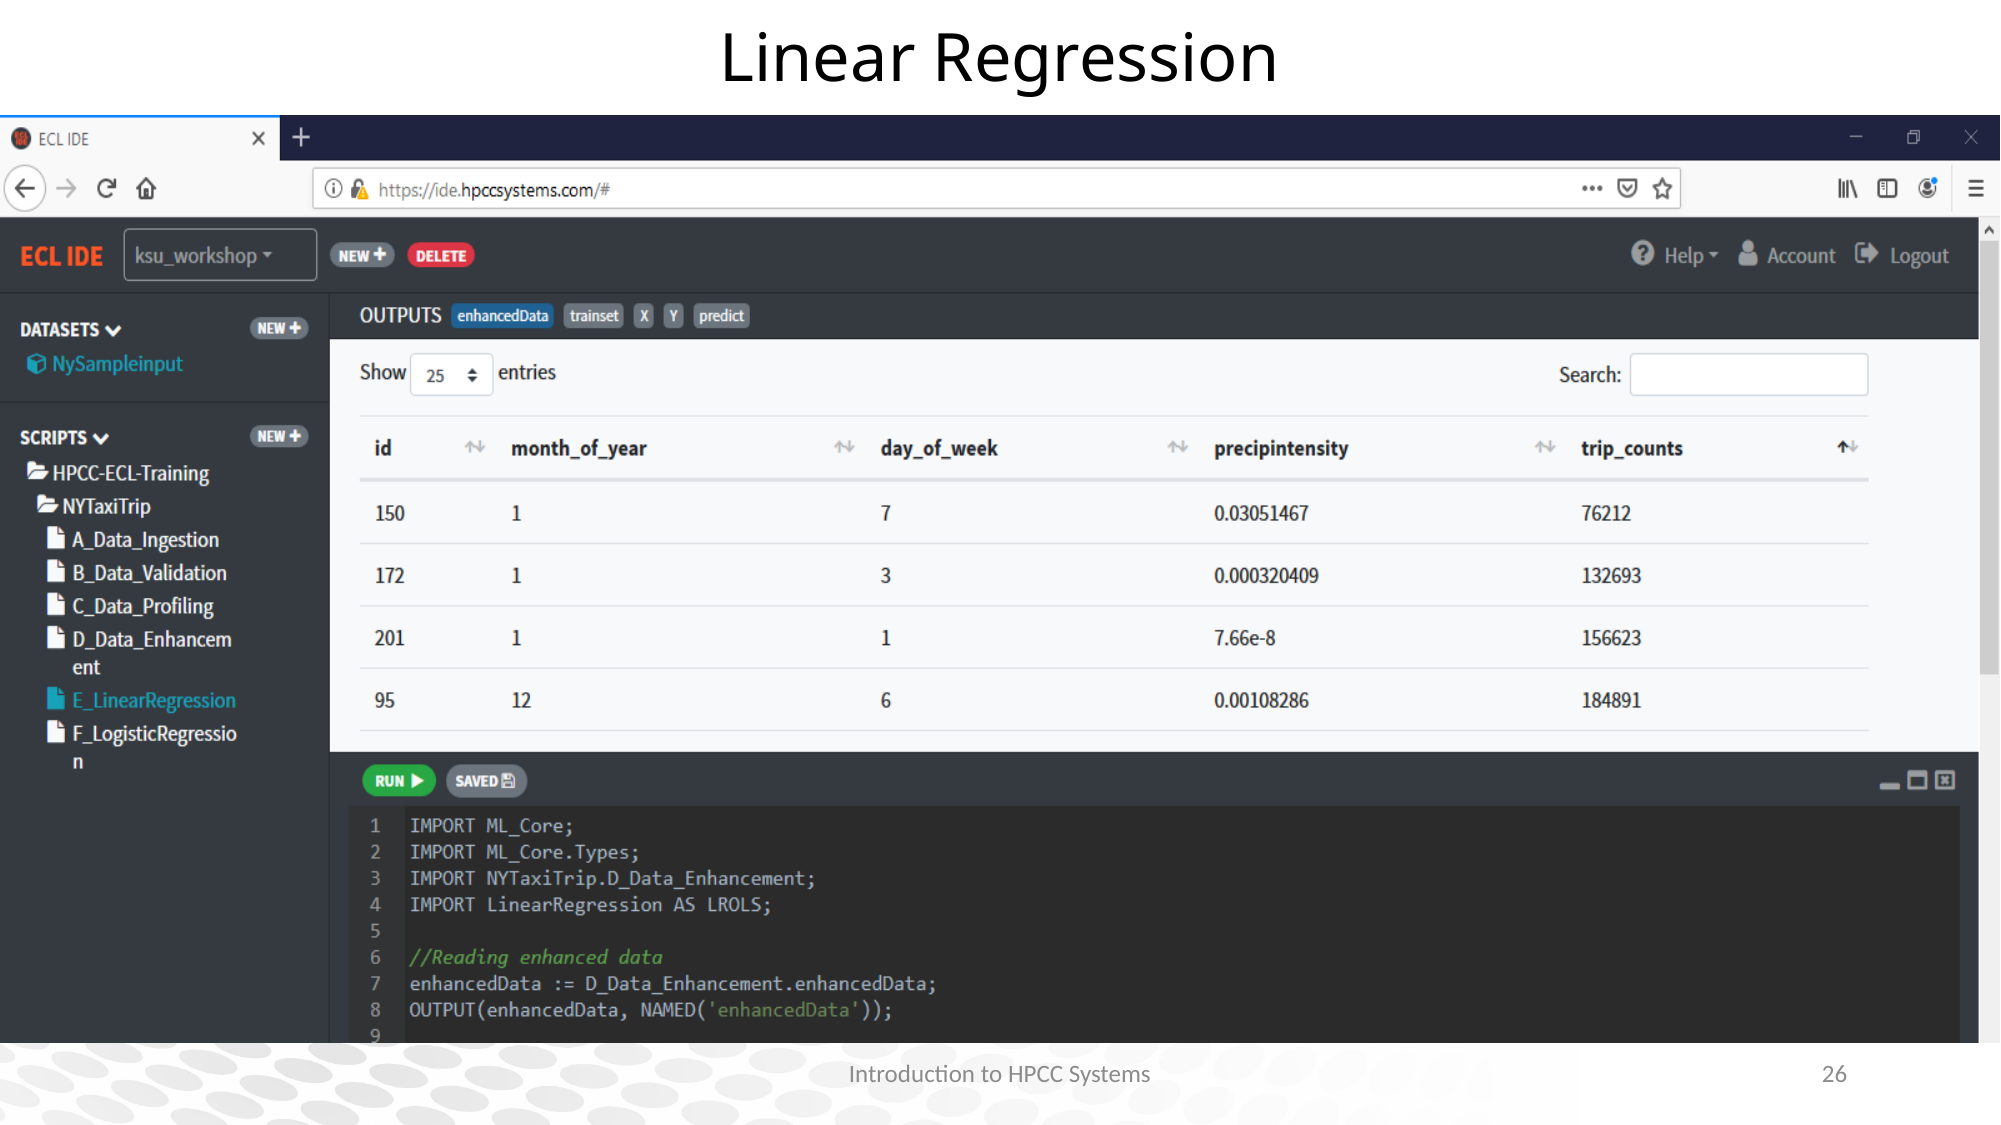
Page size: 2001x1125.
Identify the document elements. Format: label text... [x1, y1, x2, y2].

picture [0, 115, 2000, 1125]
footer Introduction to HPCC Systems [662, 1043, 1338, 1103]
title Linear Regression [137, 0, 1863, 115]
slide_number 26 [1412, 1043, 1863, 1103]
